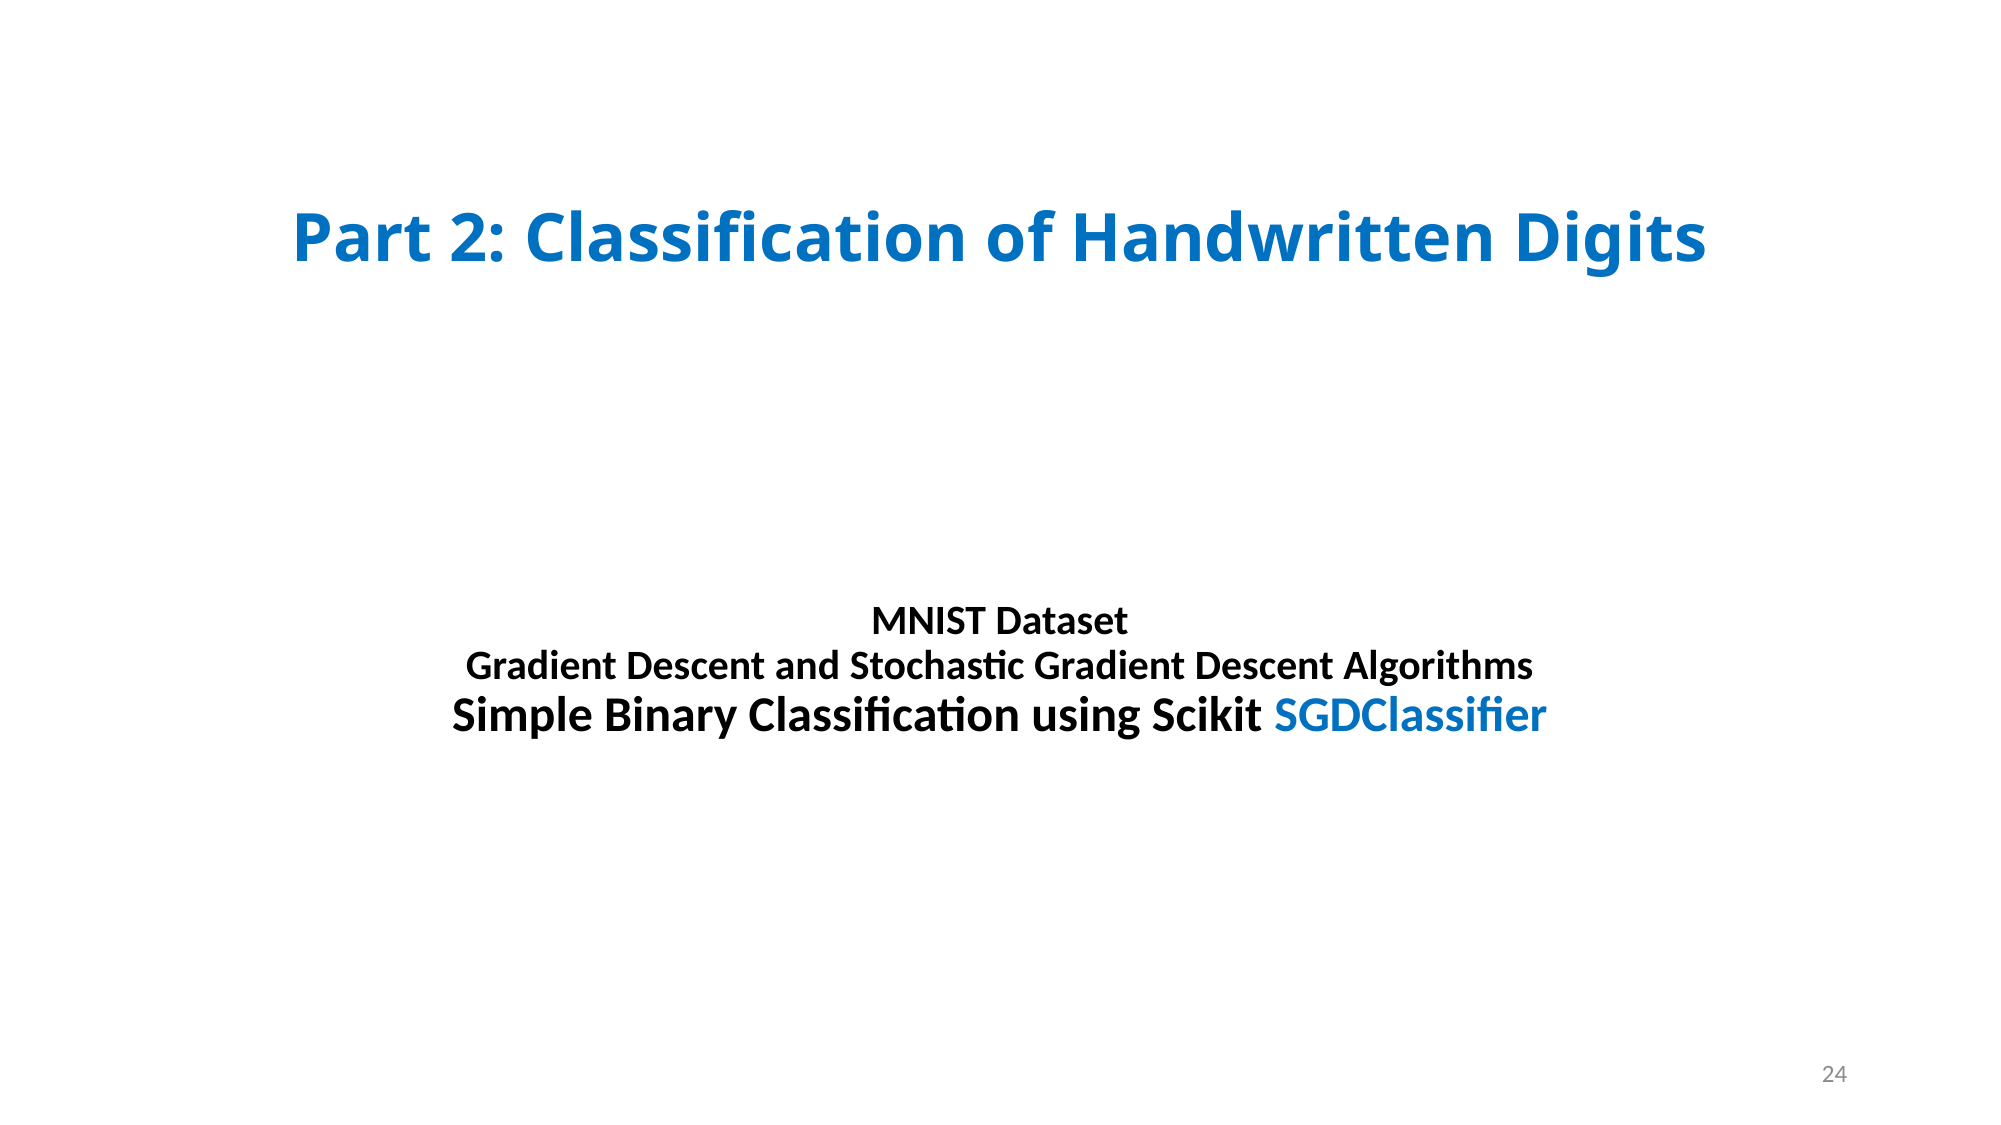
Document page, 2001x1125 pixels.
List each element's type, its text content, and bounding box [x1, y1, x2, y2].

subtitle MNIST Dataset Gradient Descent and Stochastic Gradient Descent Algorithms Simple Binary Classification using Scikit SGDClassifier [249, 590, 1750, 863]
title Part 2: Classification of Handwritten Digits [249, 184, 1750, 576]
slide_number 24 [1412, 1042, 1863, 1103]
